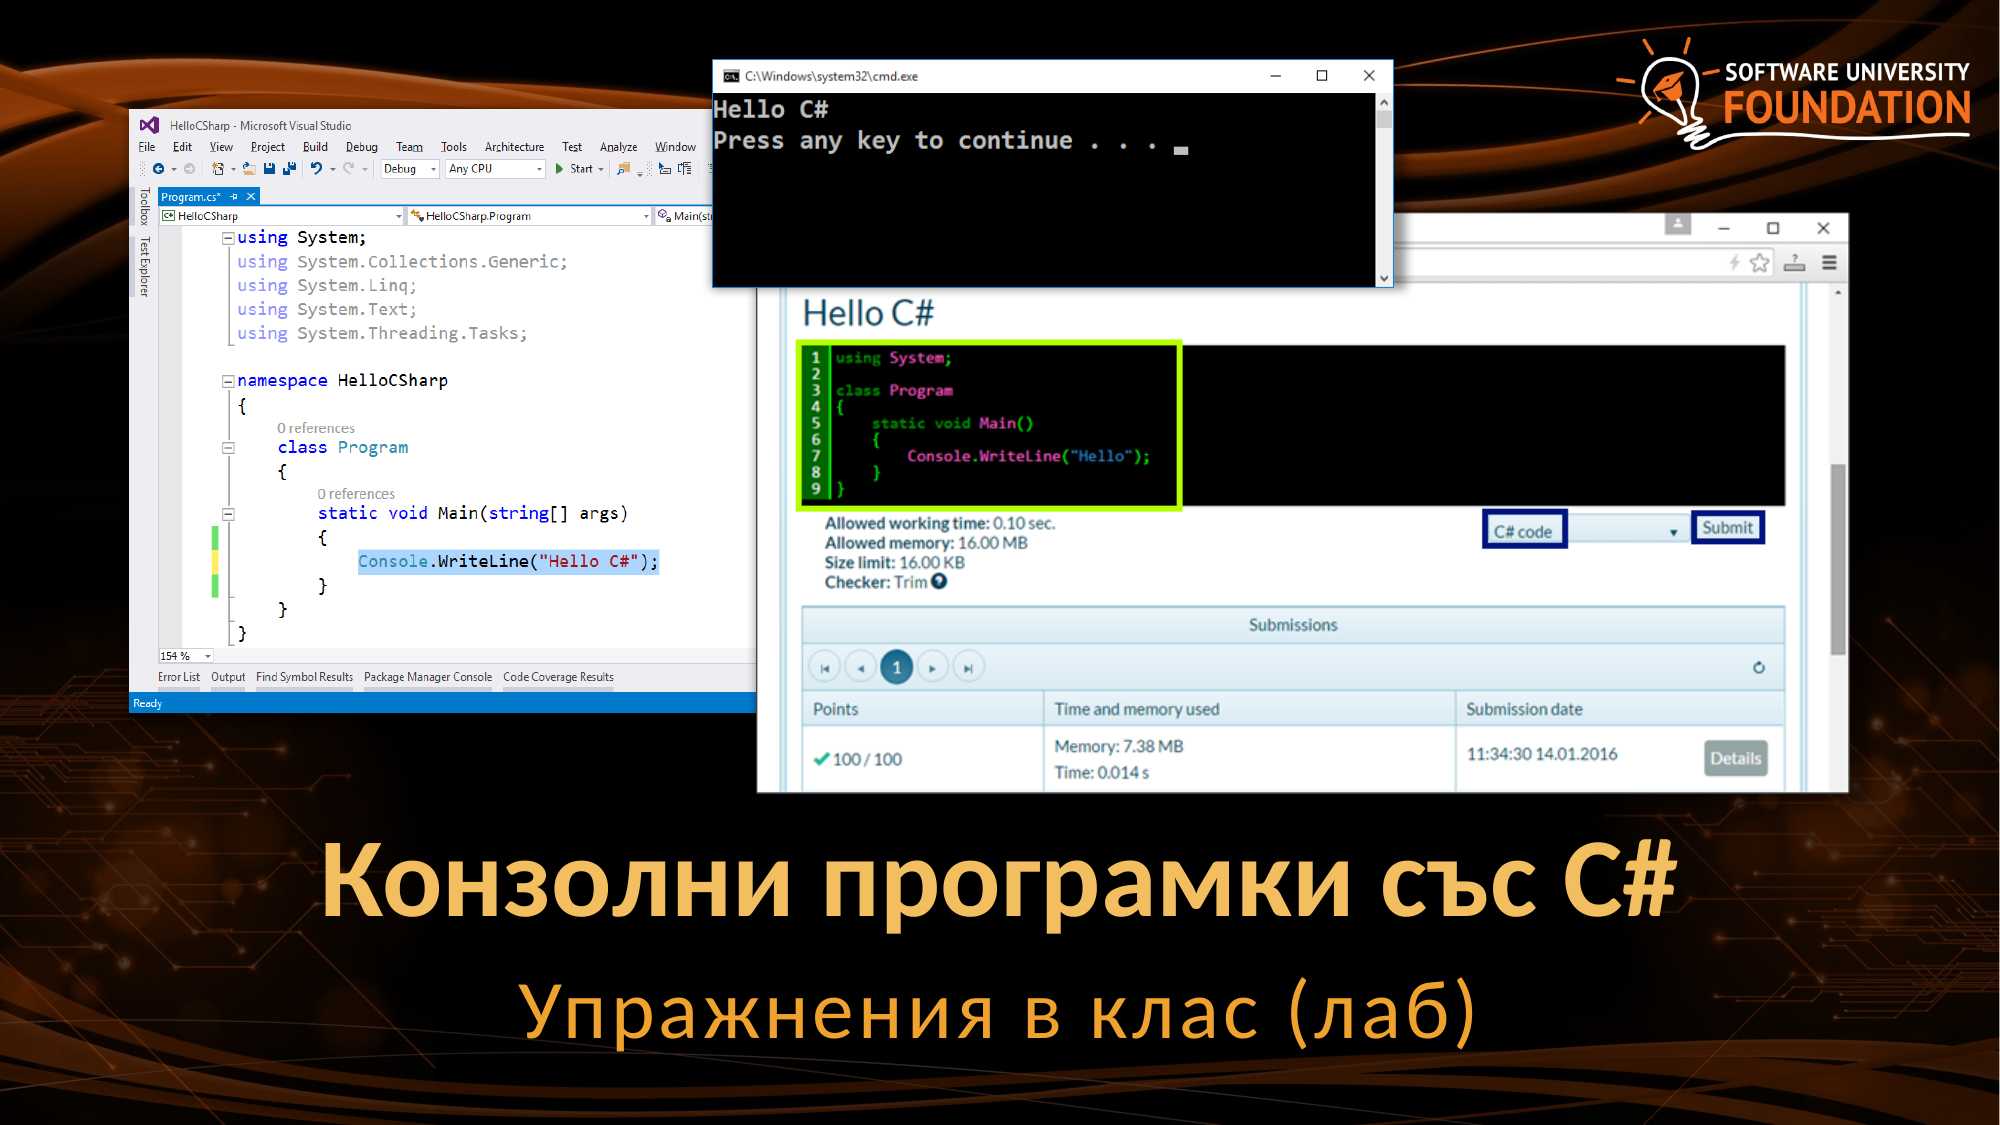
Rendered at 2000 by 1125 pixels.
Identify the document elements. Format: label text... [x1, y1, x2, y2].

list Упражнения в клас (лаб) [149, 944, 1850, 1062]
picture [0, 0, 2000, 1125]
title Конзолни програмки със C# [149, 812, 1850, 944]
